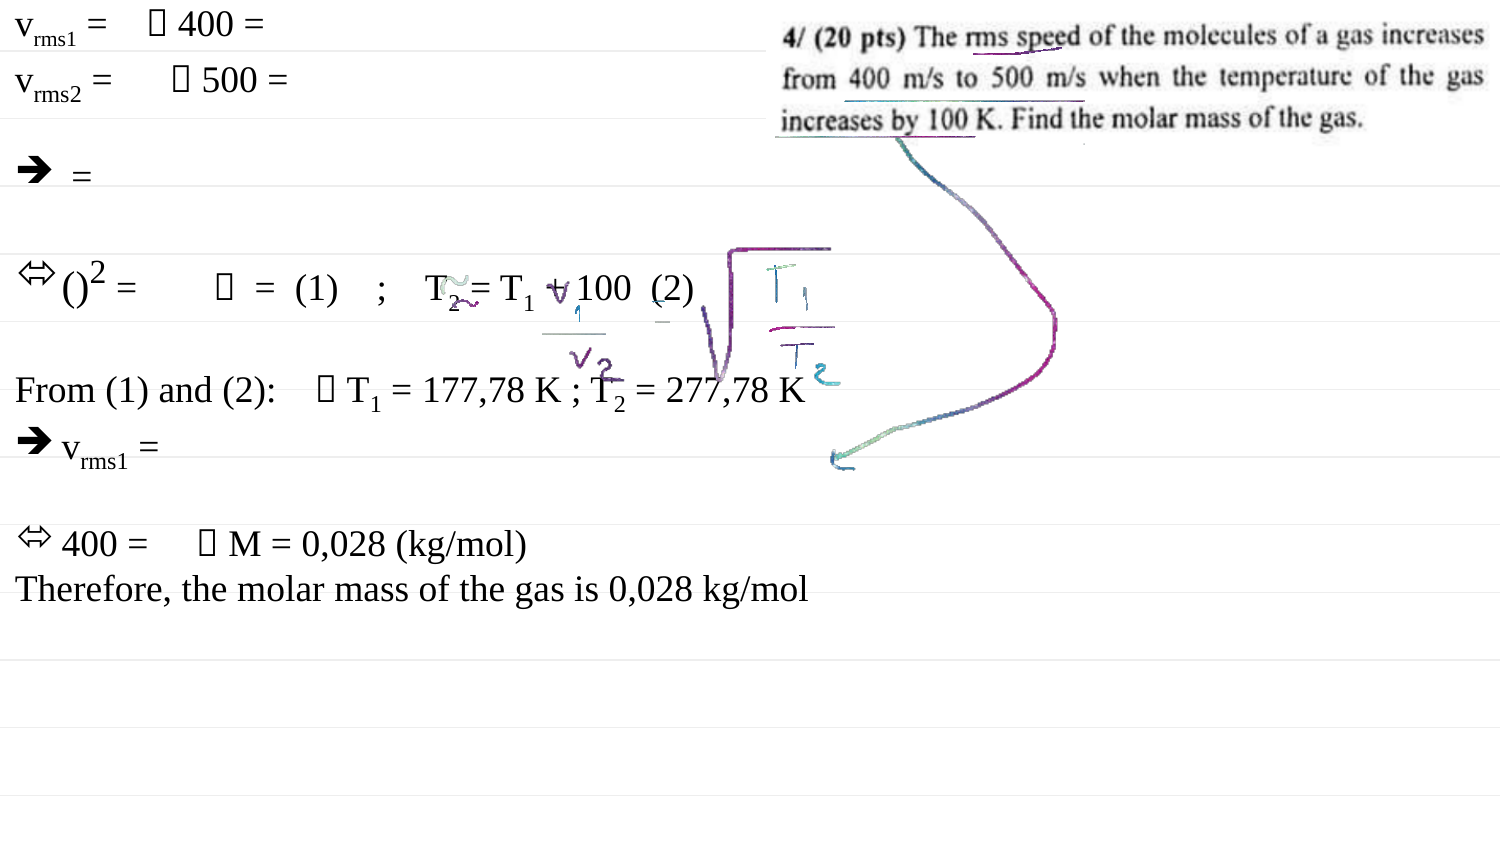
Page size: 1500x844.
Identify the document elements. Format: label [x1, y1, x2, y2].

picture [766, 7, 1500, 151]
text_box [438, 134, 1085, 473]
